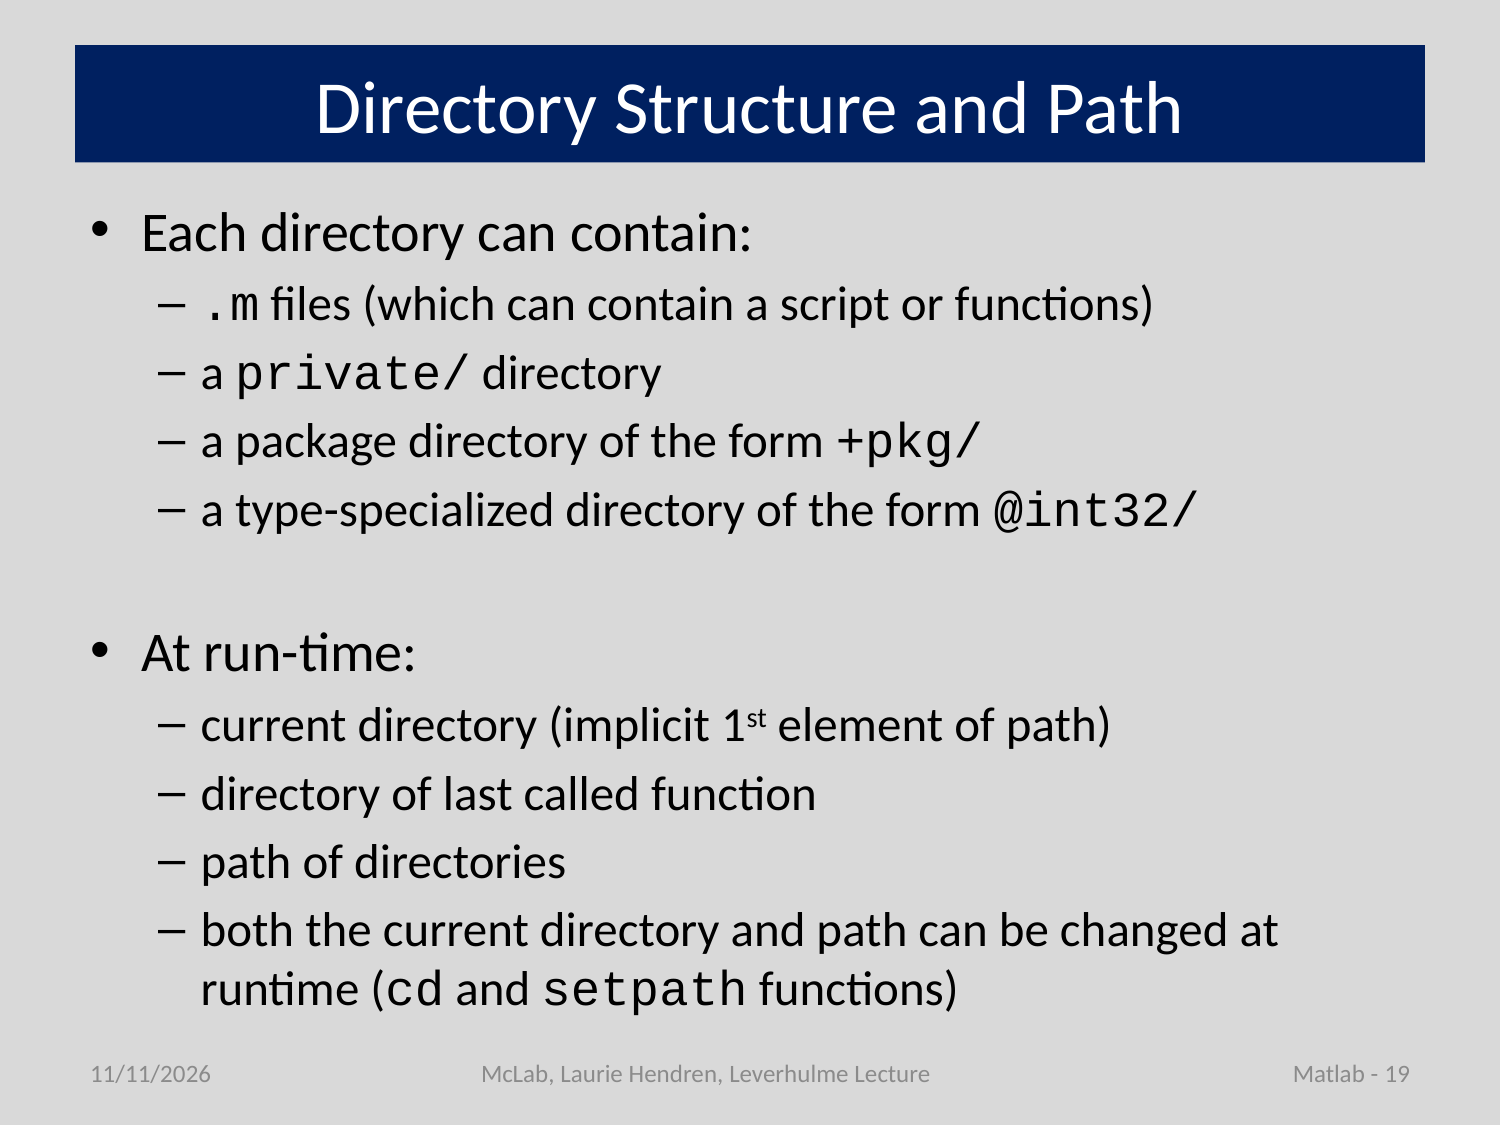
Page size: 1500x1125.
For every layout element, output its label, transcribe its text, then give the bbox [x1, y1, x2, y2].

list Each directory can contain: .m files (which can contain a script or functions) a private/ directory a package directory of the form +pkg/ a type-specialized directory of the form @int32/ At run-time: current directory (implicit 1st element of path) directory of last called function path of directories both the current directory and path can be changed at runtime (cd and setpath functions) [75, 187, 1425, 1025]
title Directory Structure and Path [75, 45, 1425, 163]
footer McLab, Laurie Hendren, Leverhulme Lecture [300, 1042, 1113, 1103]
slide_number Matlab - 19 [1262, 1042, 1425, 1103]
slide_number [75, 1042, 250, 1103]
